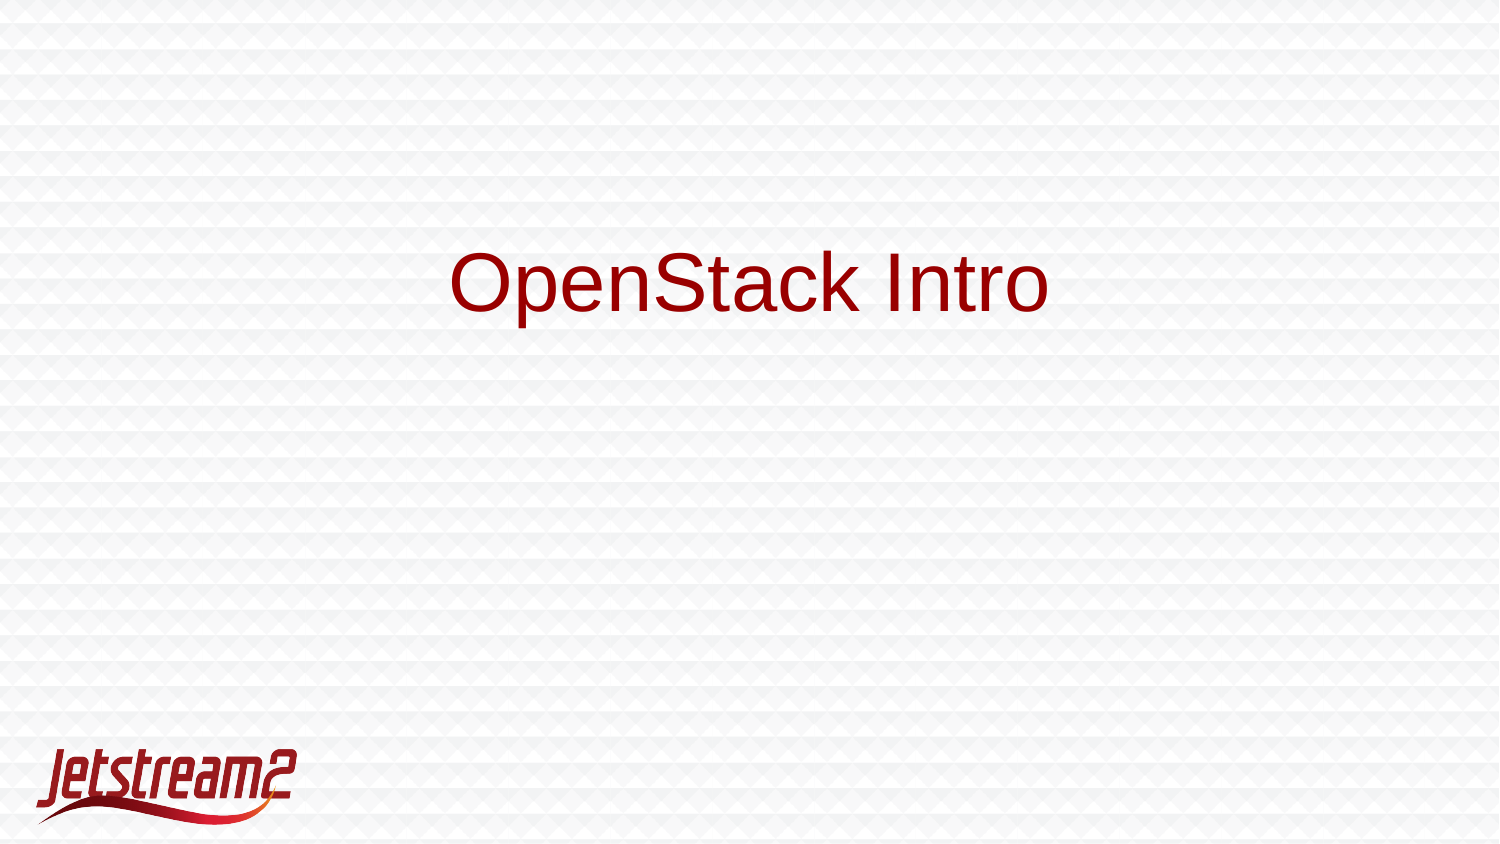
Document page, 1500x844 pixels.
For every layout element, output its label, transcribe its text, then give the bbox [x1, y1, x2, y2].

title OpenStack Intro [187, 138, 1313, 432]
picture [0, 0, 1499, 844]
